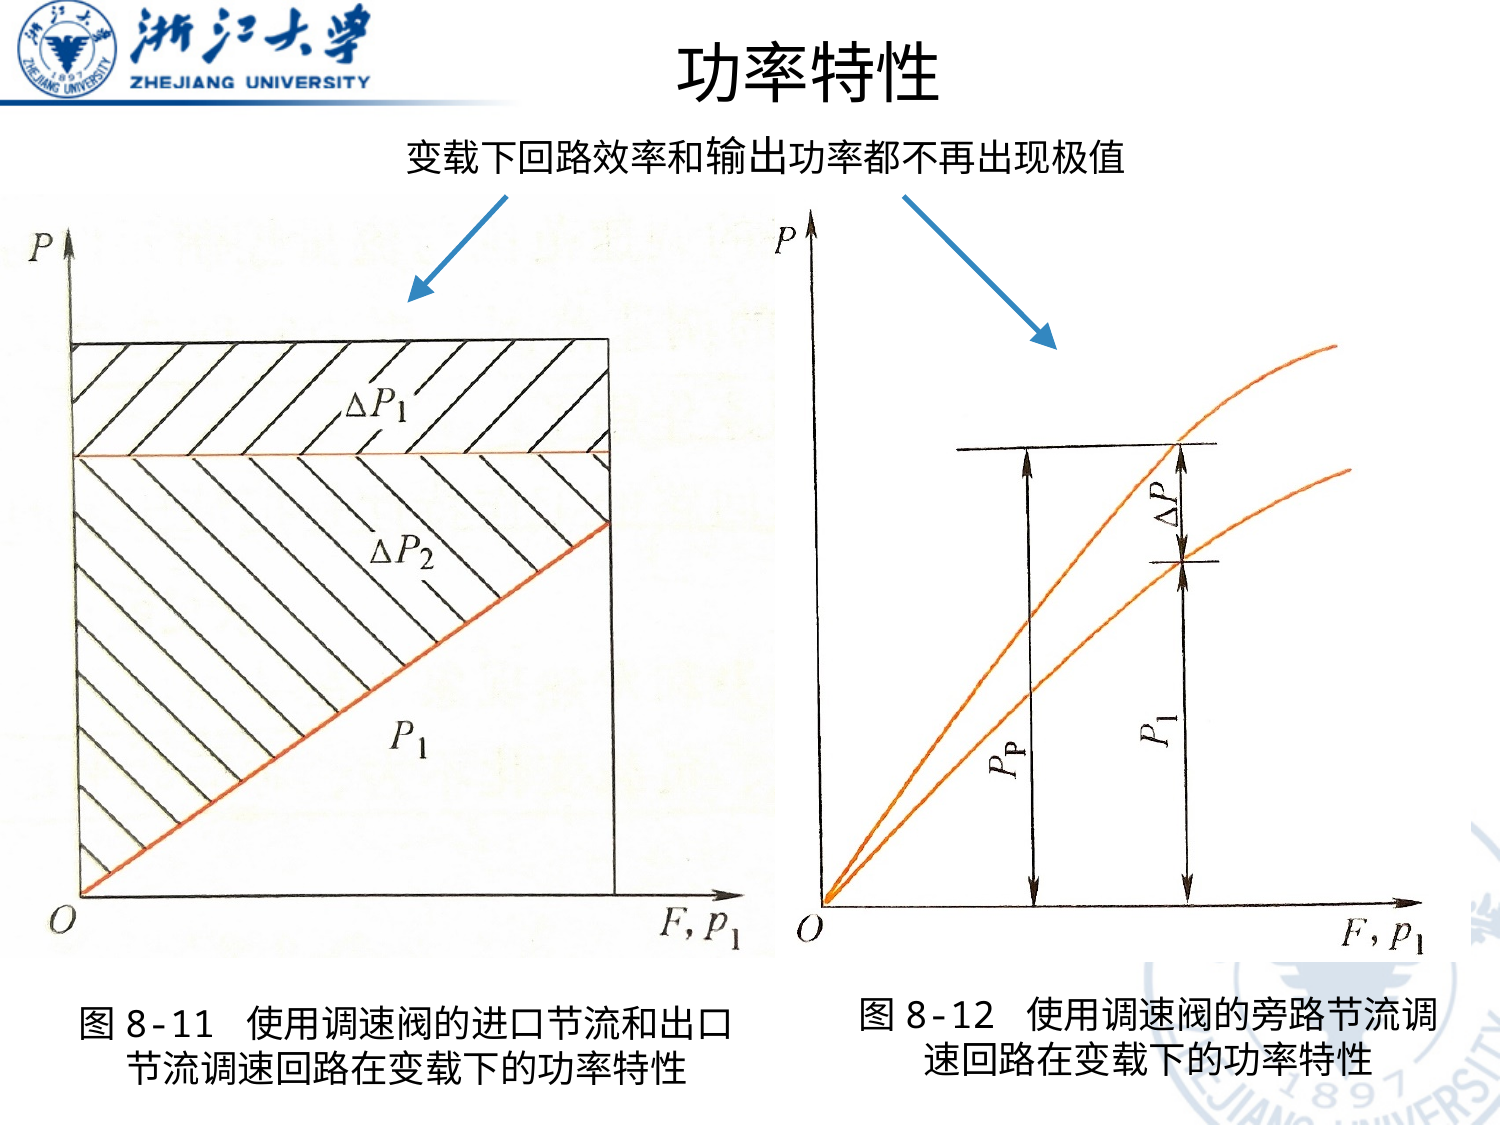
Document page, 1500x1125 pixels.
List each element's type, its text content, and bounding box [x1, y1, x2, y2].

text_box 变载下回路效率和输出功率都不再出现极值 [390, 122, 1142, 188]
text_box 图8-11 使用调速阀的进口节流和出口节流调速回路在变载下的功率特性 [50, 992, 762, 1114]
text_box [407, 195, 508, 303]
text_box 图8-12 使用调速阀的旁路节流调速回路在变载下的功率特性 [832, 983, 1466, 1105]
title 功率特性 [277, 0, 1341, 103]
picture [0, 0, 1500, 1125]
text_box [903, 195, 1058, 350]
